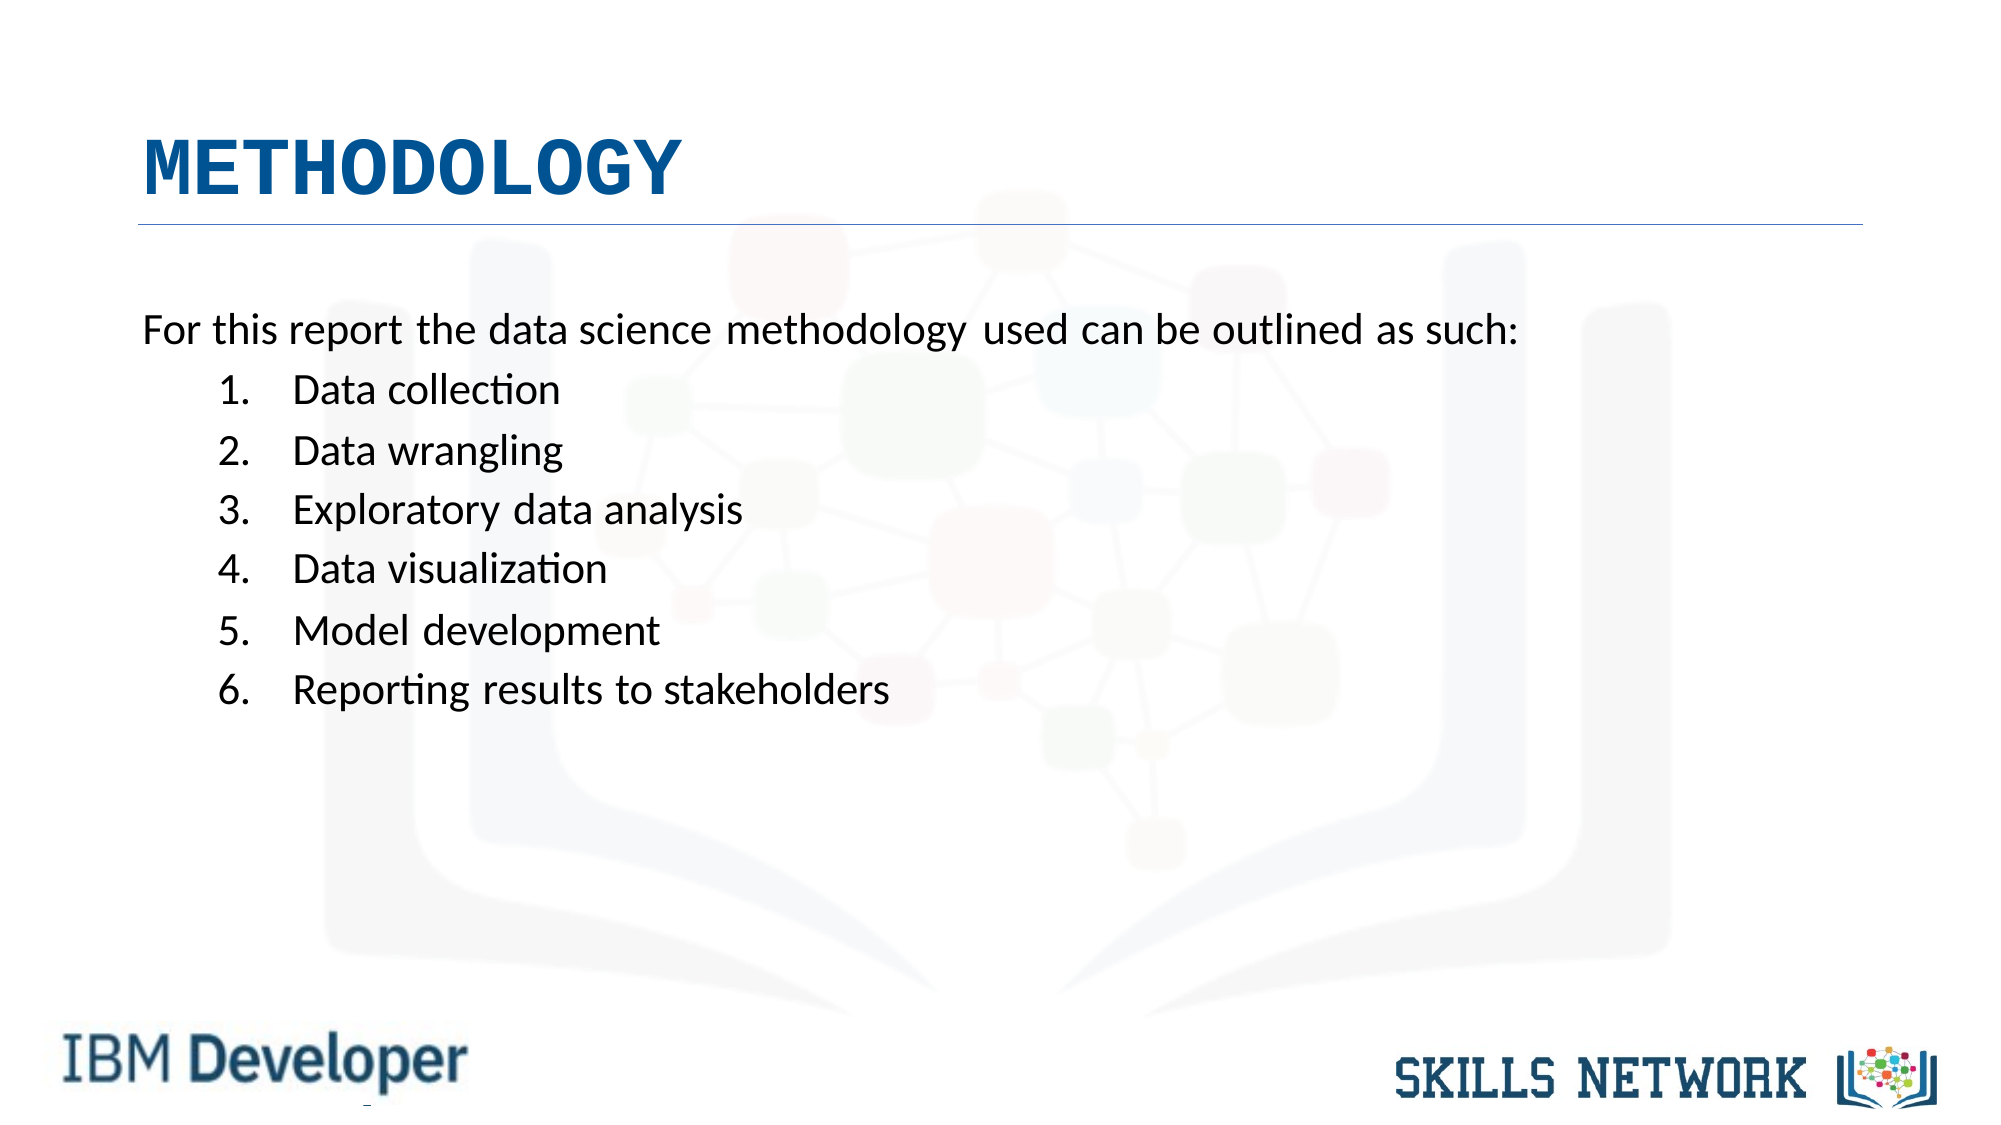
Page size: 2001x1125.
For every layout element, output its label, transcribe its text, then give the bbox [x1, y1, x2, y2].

text_box For this report the data science methodology used can be outlined as such: Data collection Data wrangling Exploratory data analysis Data visualization Model development Reporting results to stakeholders [140, 292, 1534, 714]
title METHODOLOGY [34, 91, 1979, 301]
picture [43, 301, 1937, 1109]
